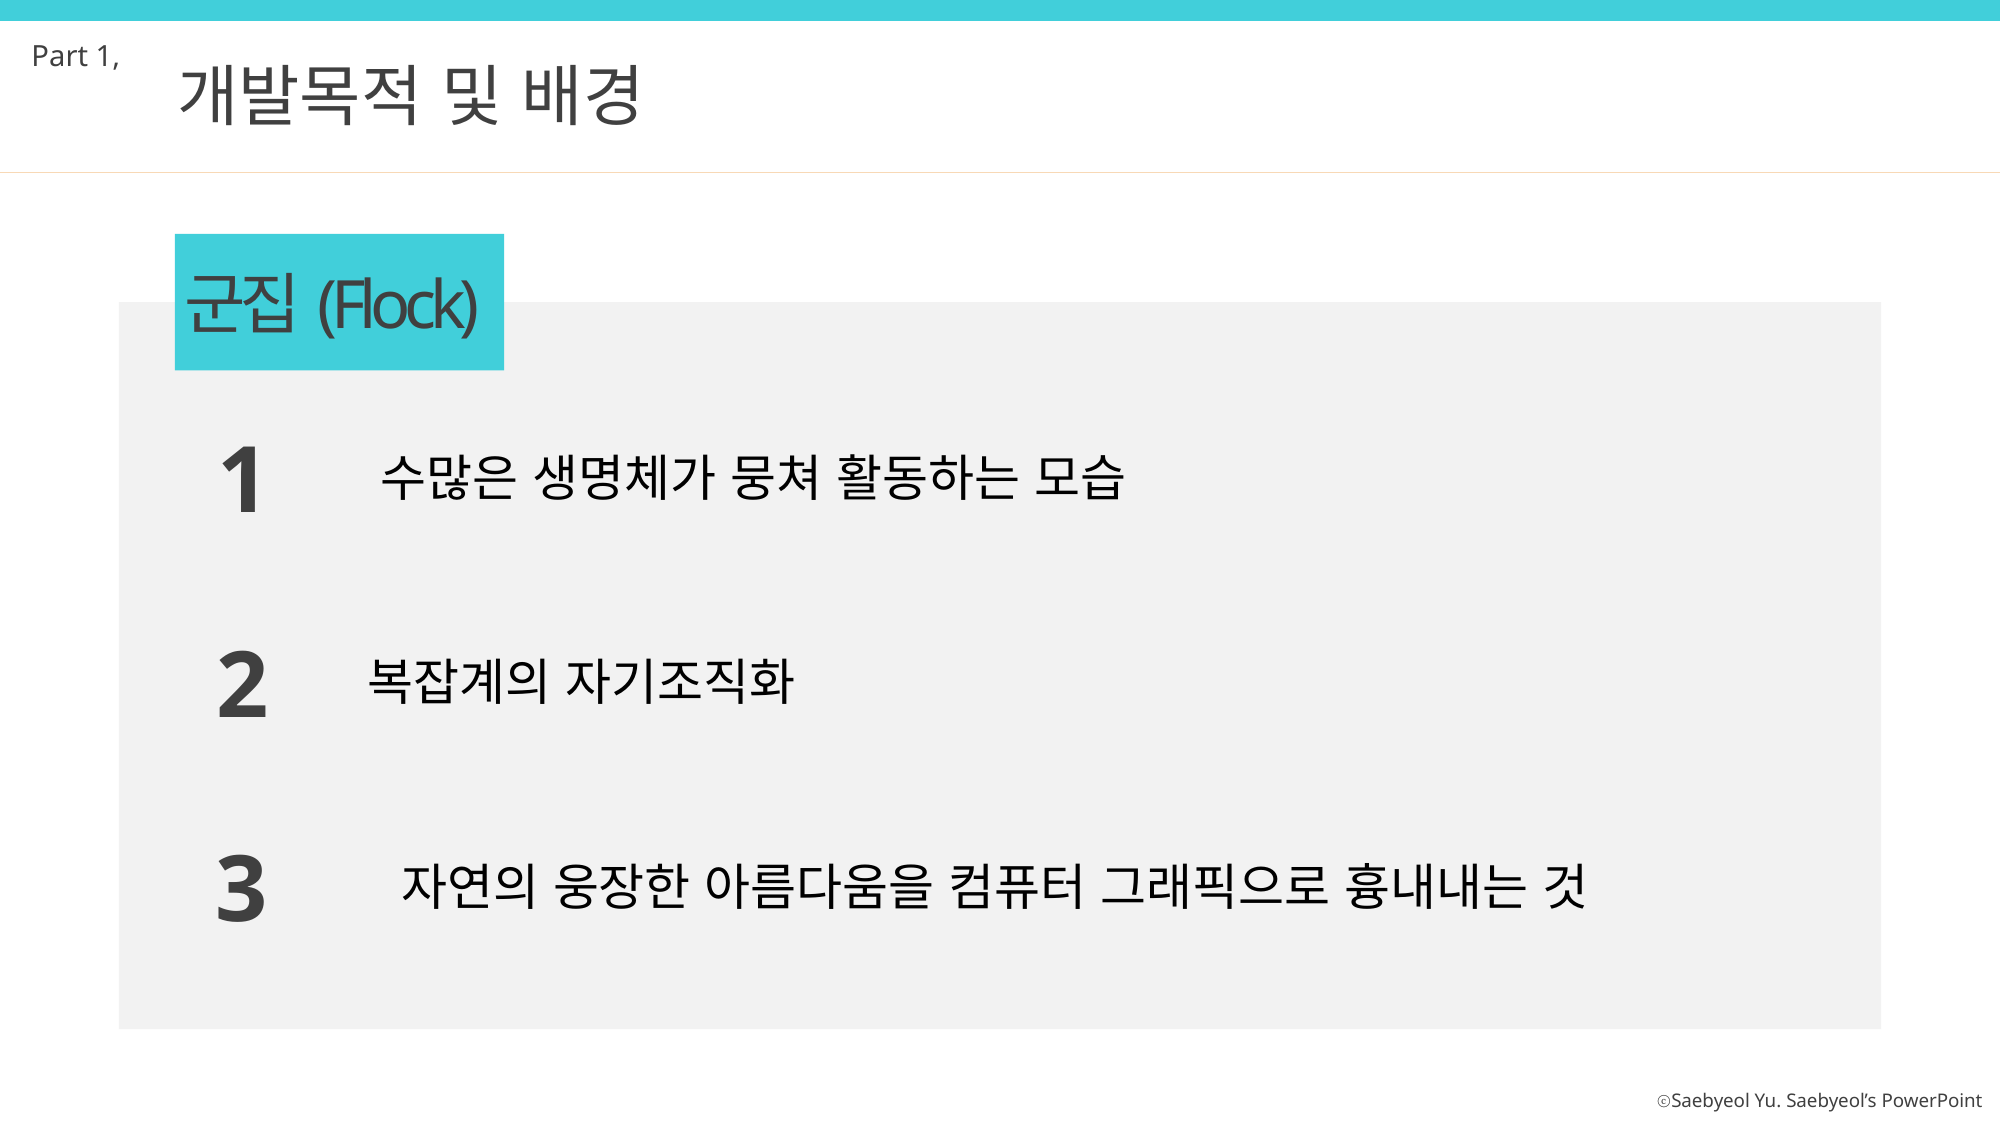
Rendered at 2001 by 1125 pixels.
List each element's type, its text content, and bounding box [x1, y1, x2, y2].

text_box [118, 301, 1882, 1030]
text_box 복잡계의 자기조직화 [352, 643, 811, 719]
text_box 개발목적 및 배경 [162, 46, 660, 142]
text_box Part 1, [16, 29, 300, 80]
text_box 수많은 생명체가 뭉쳐 활동하는 모습 [366, 438, 1142, 514]
text_box 군집(Flock) [169, 254, 495, 349]
text_box 3 [201, 822, 284, 948]
text_box 1 [202, 413, 285, 539]
text_box [174, 233, 505, 371]
text_box 2 [201, 618, 284, 743]
text_box [0, 0, 2000, 22]
text_box 자연의 웅장한 아름다움을 컴퓨터 그래픽으로 흉내내는 것 [386, 848, 1604, 923]
